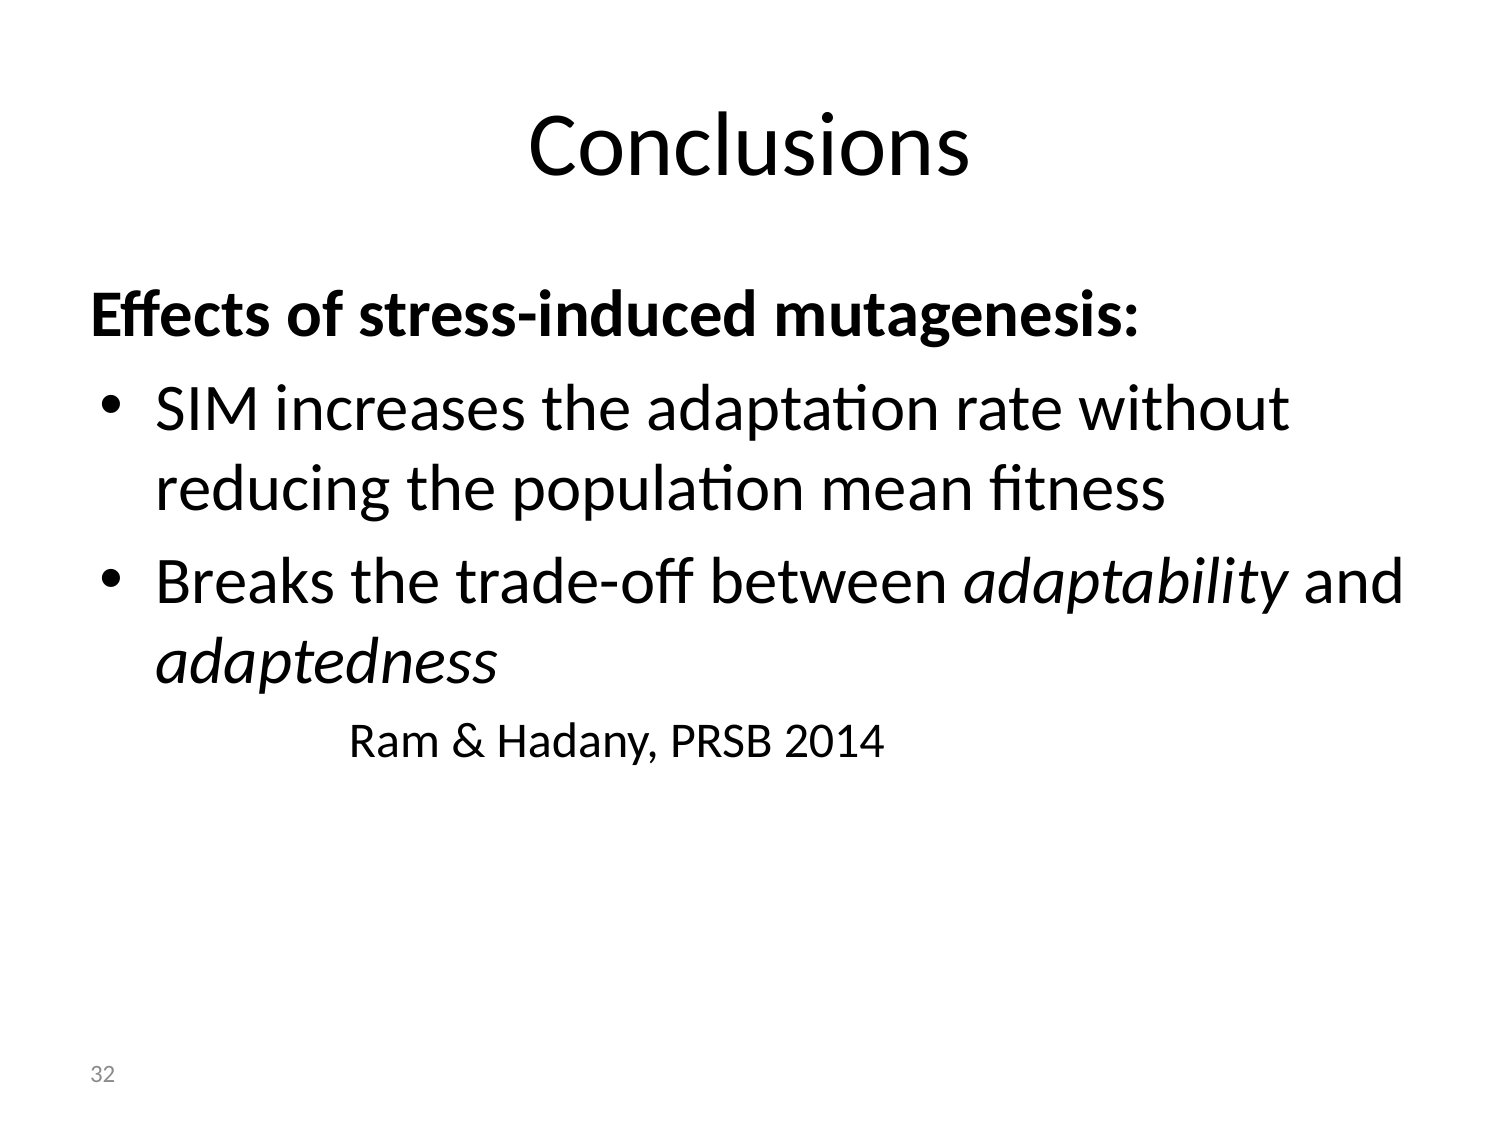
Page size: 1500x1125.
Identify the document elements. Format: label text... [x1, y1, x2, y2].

slide_number 32 [75, 1042, 425, 1103]
title Conclusions [75, 45, 1425, 233]
list Effects of stress-induced mutagenesis: SIM increases the adaptation rate without reducing the population mean fitness Breaks the trade-off between adaptability and adaptedness Ram & Hadany, PRSB 2014 [75, 262, 1425, 1094]
